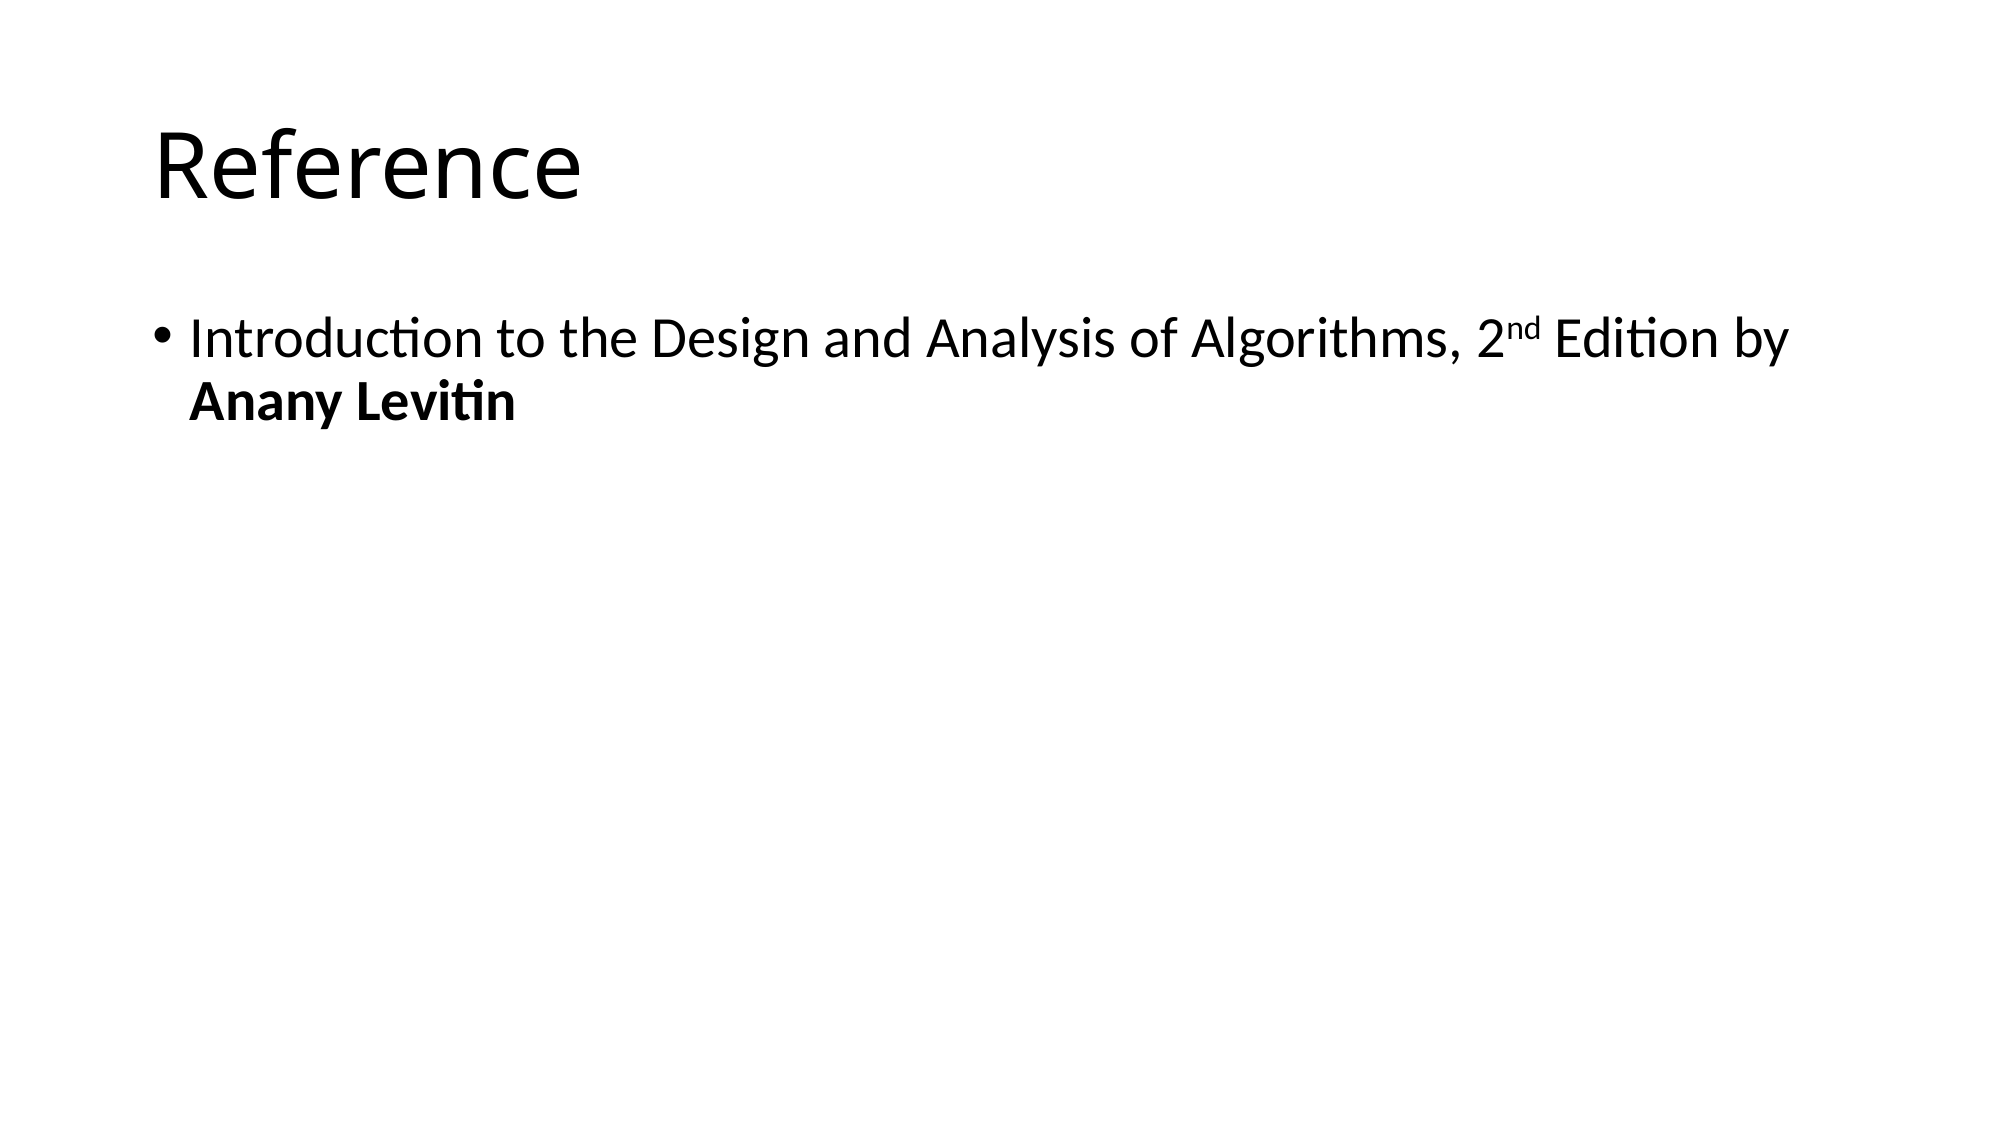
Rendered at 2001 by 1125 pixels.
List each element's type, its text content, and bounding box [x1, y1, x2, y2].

list Introduction to the Design and Analysis of Algorithms, 2nd Edition by Anany Levitin [137, 299, 1863, 1014]
title Reference [137, 59, 1863, 278]
